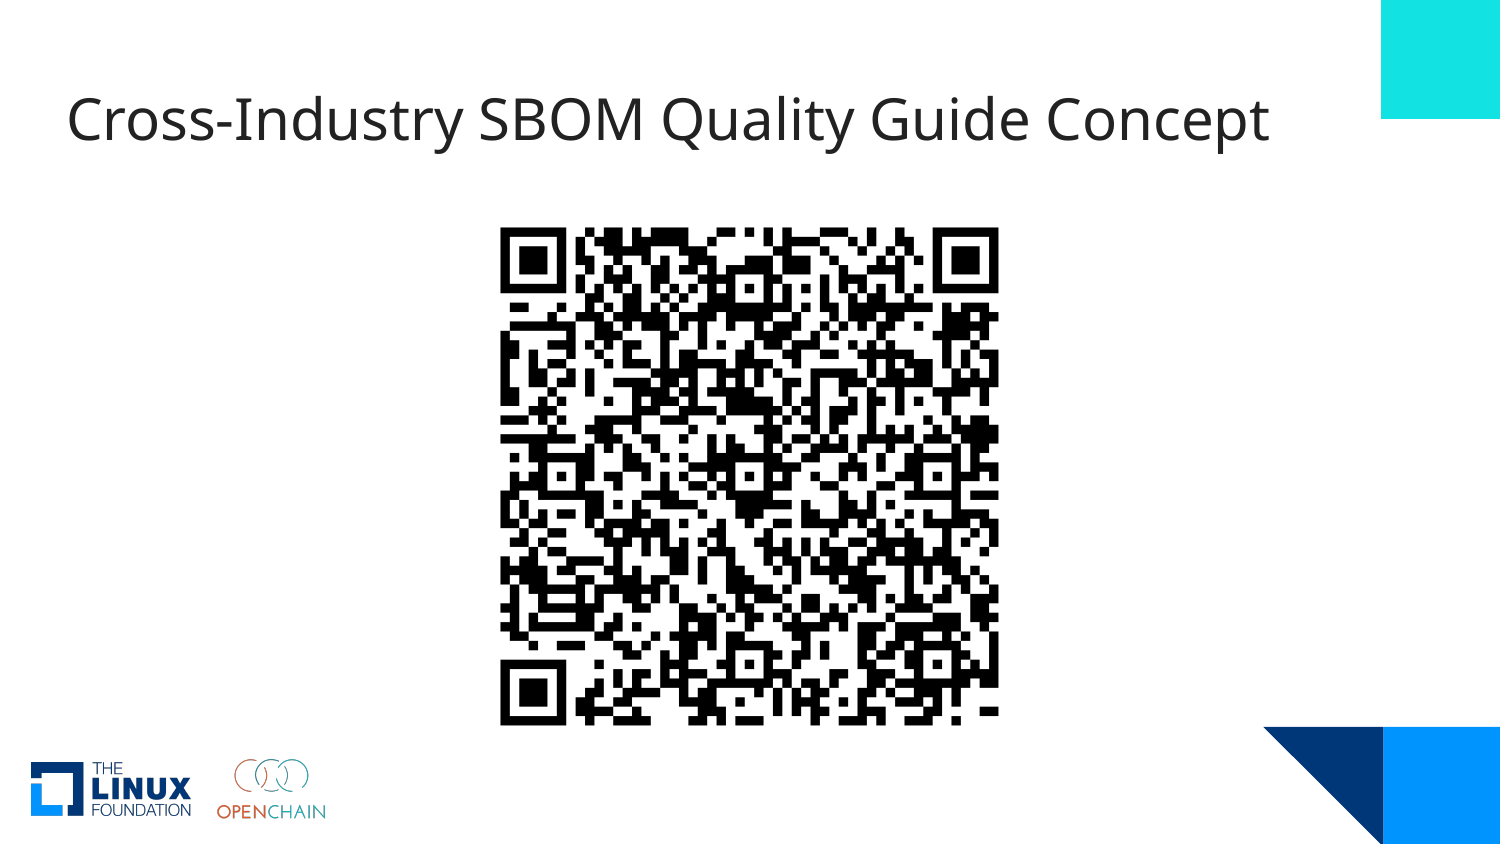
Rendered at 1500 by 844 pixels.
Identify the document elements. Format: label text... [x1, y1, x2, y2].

picture [215, 757, 327, 821]
picture [31, 762, 191, 816]
picture [489, 216, 1011, 738]
title Cross-Industry SBOM Quality Guide Concept [51, 67, 1449, 167]
